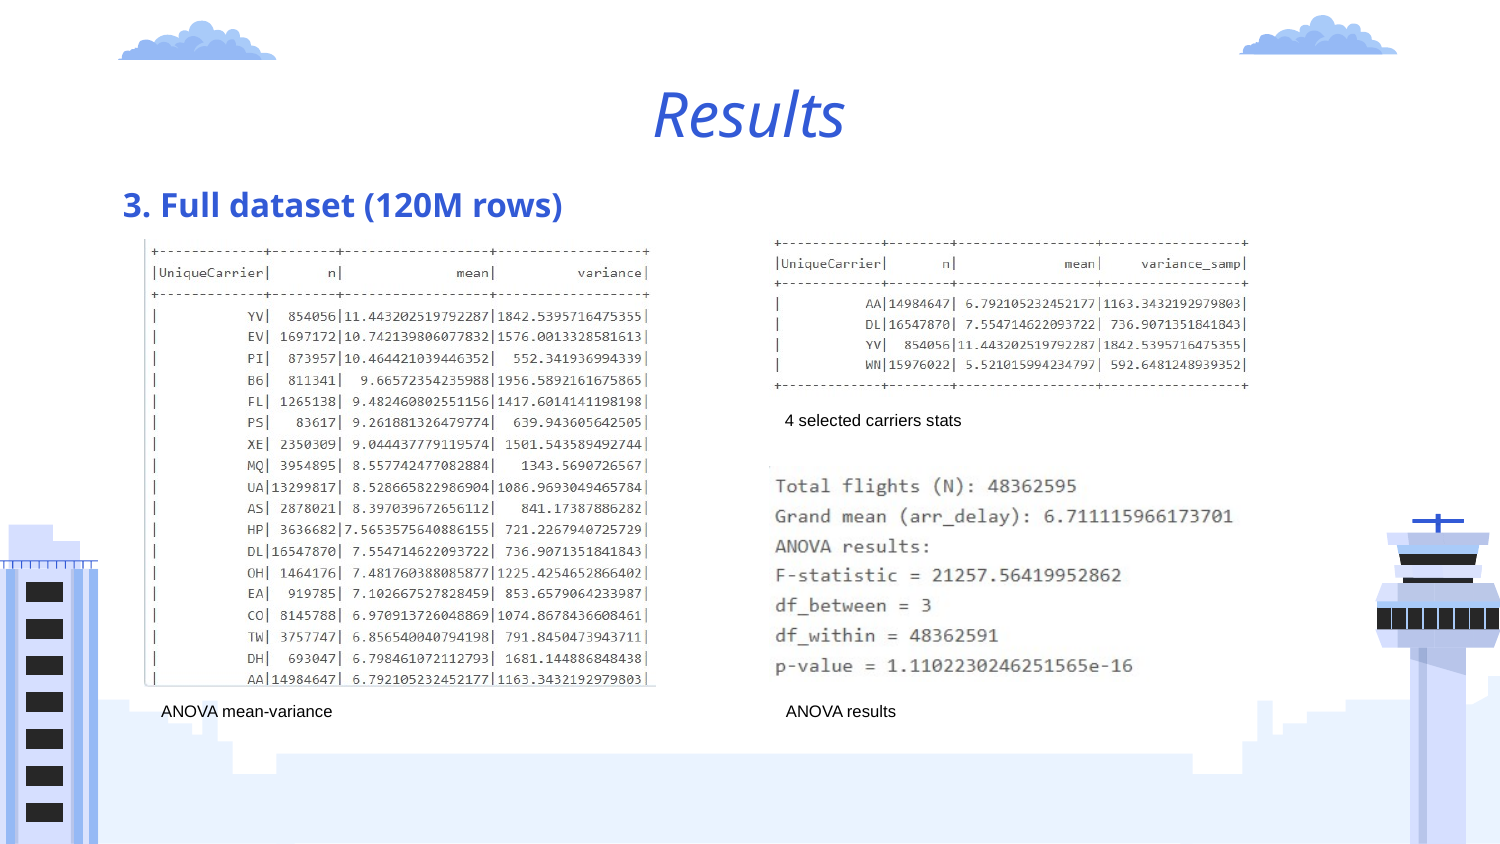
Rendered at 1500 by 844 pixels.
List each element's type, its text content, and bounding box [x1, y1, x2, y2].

text_box ANOVA mean-variance [146, 695, 348, 729]
text_box 3. Full dataset (120M rows) [108, 176, 620, 232]
text_box 4 selected carriers stats [770, 404, 978, 437]
picture [769, 466, 1241, 683]
picture [769, 231, 1257, 397]
picture [143, 238, 656, 687]
title Results [118, 60, 1382, 150]
text_box ANOVA results [771, 693, 912, 729]
